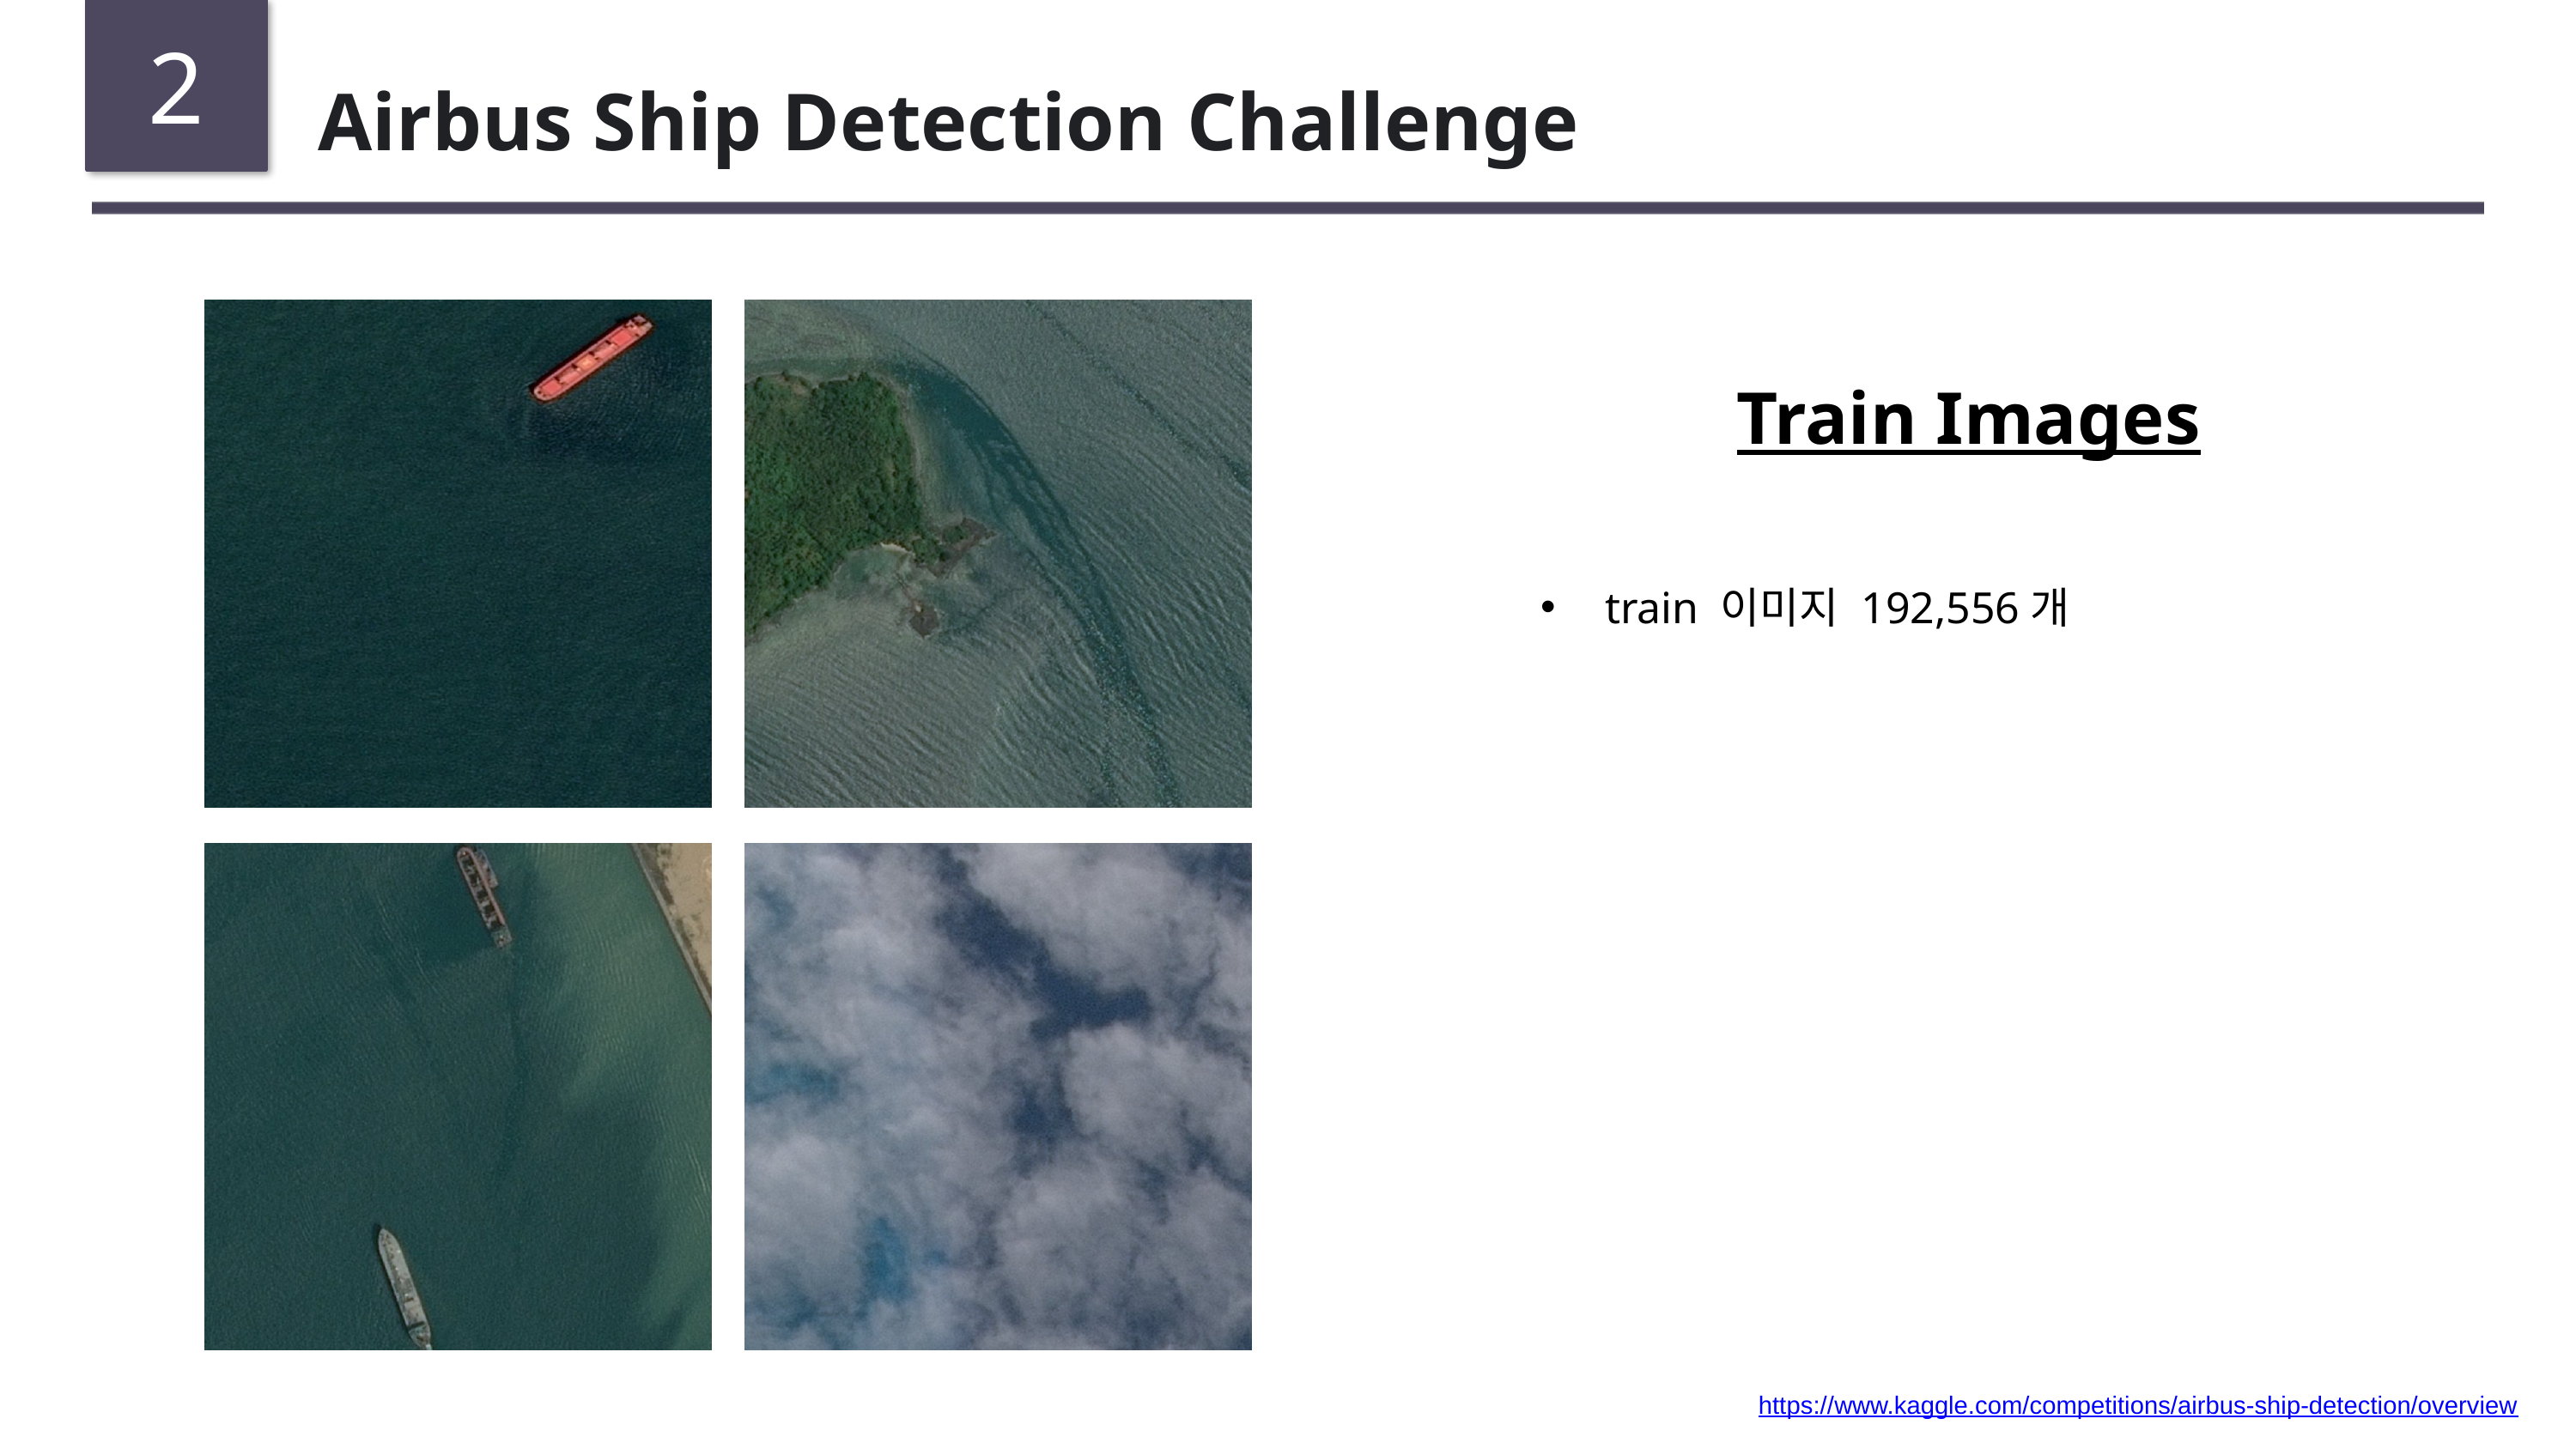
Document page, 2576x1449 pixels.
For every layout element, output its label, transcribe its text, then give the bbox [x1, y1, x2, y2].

picture [744, 842, 1253, 1351]
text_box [87, 0, 2462, 174]
text_box https://www.kaggle.com/competitions/airbus-ship-detection/overview [1746, 1382, 2551, 1426]
picture [204, 300, 712, 808]
picture [744, 300, 1253, 808]
picture [204, 842, 712, 1351]
text_box Train Images train 이미지 192,556개 [1528, 323, 2409, 639]
picture [92, 185, 2484, 232]
